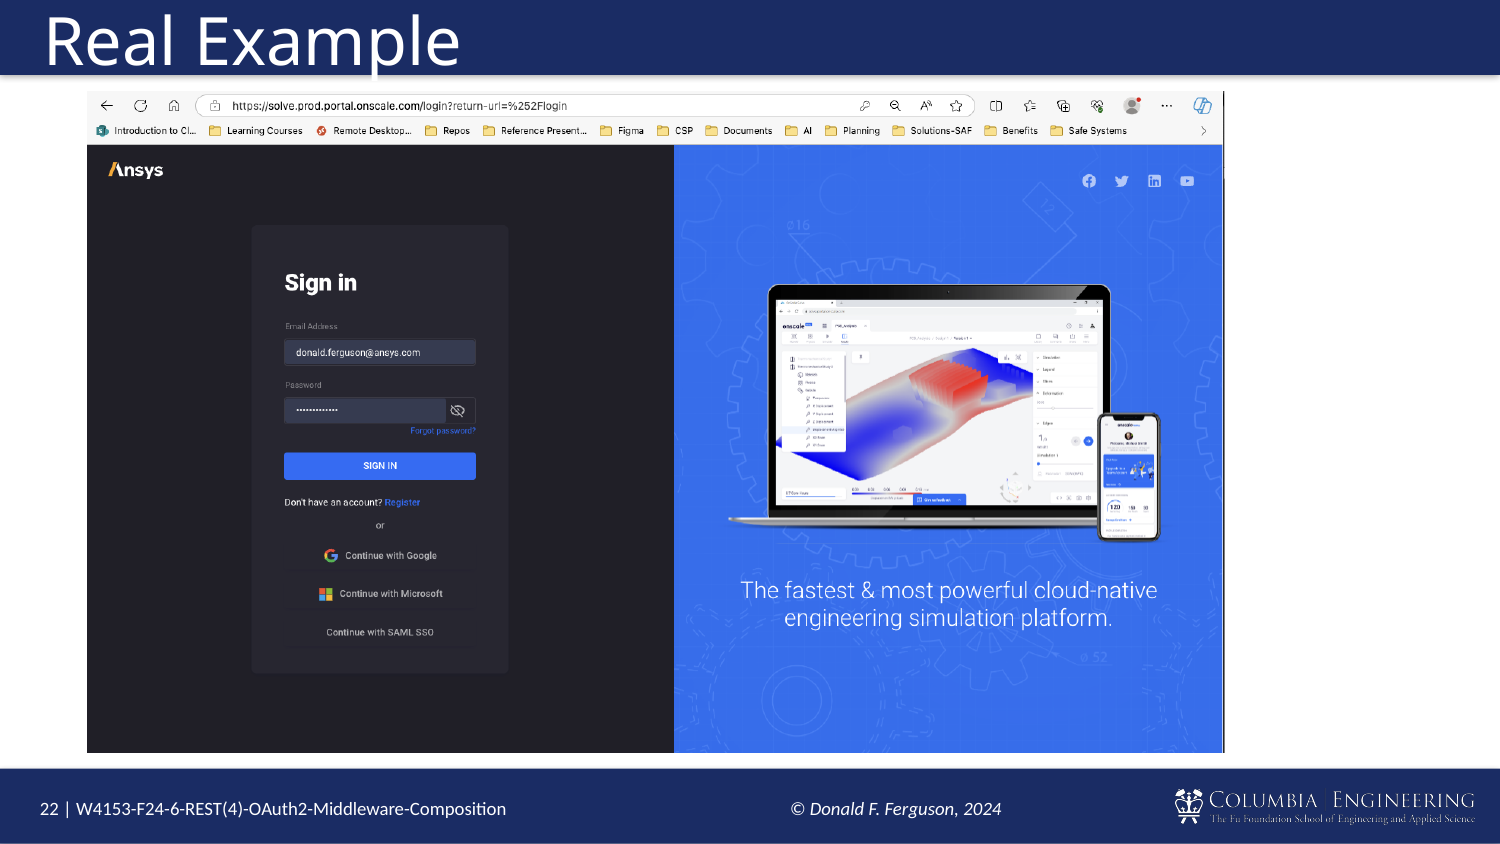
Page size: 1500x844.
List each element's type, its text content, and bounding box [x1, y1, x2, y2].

title Real Example [28, 0, 1450, 73]
picture [87, 90, 1226, 753]
